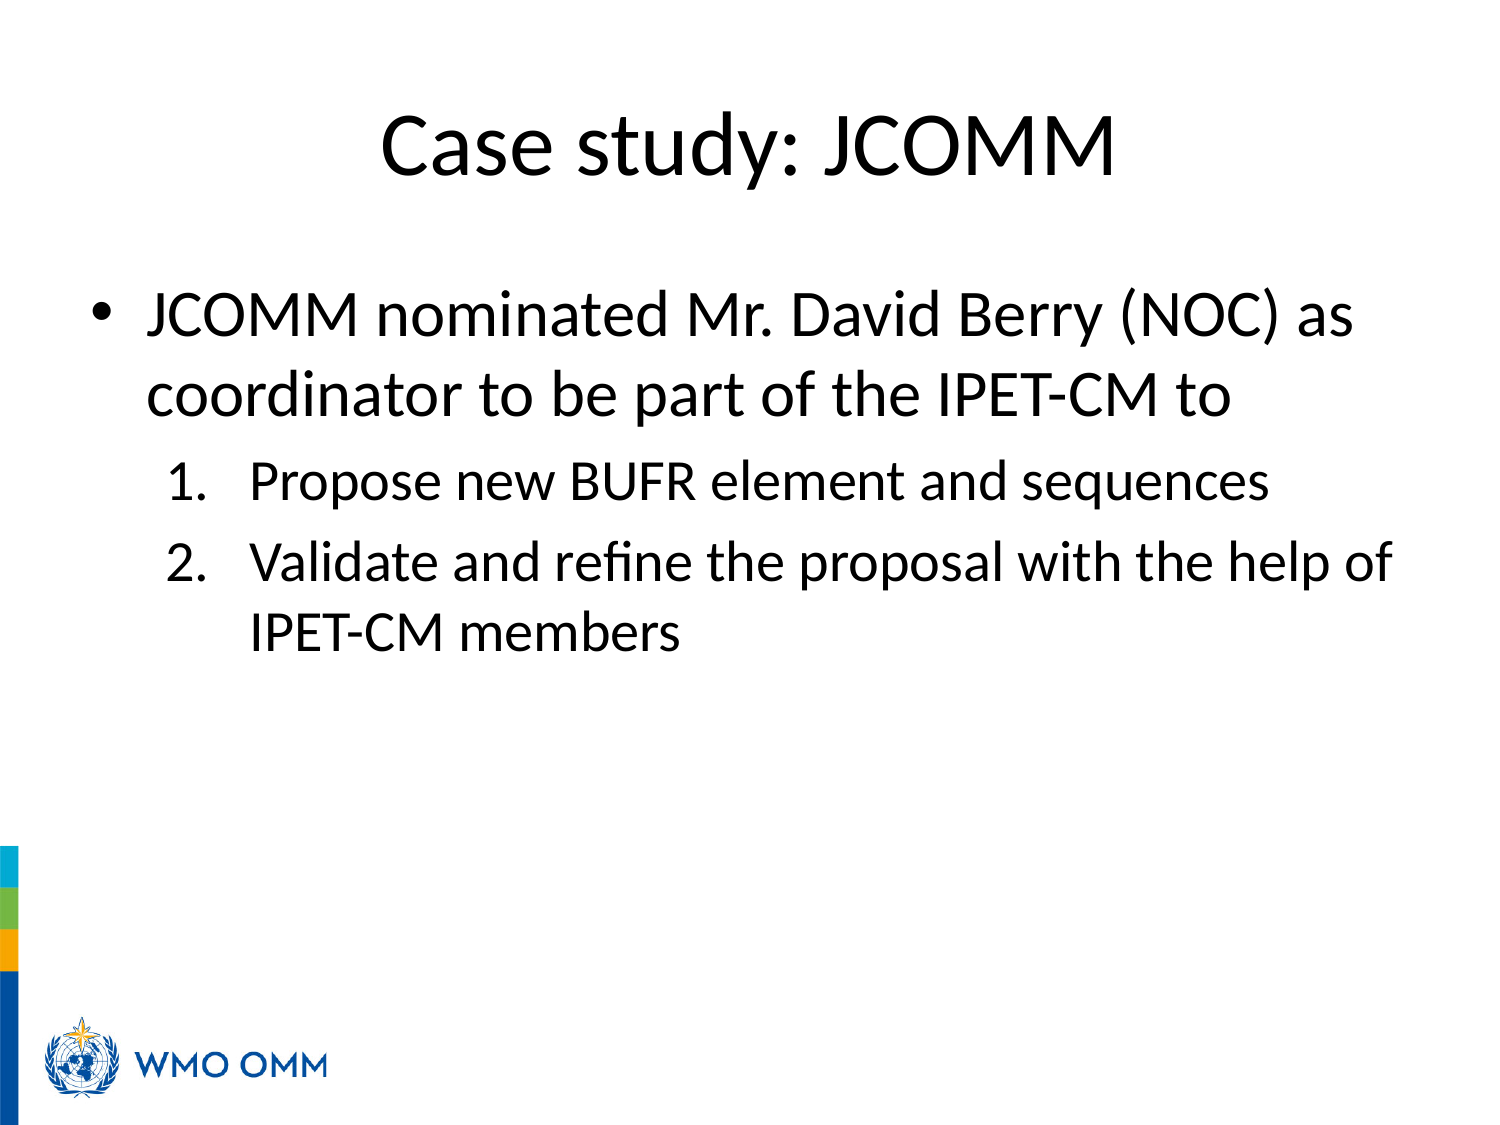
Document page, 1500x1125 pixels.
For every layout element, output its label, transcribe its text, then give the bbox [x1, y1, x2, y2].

picture [0, 845, 327, 1125]
list JCOMM nominated Mr. David Berry (NOC) as coordinator to be part of the IPET-CM to Propose new BUFR element and sequences Validate and refine the proposal with the help of IPET-CM members [75, 262, 1425, 1005]
title Case study: JCOMM [75, 45, 1425, 233]
